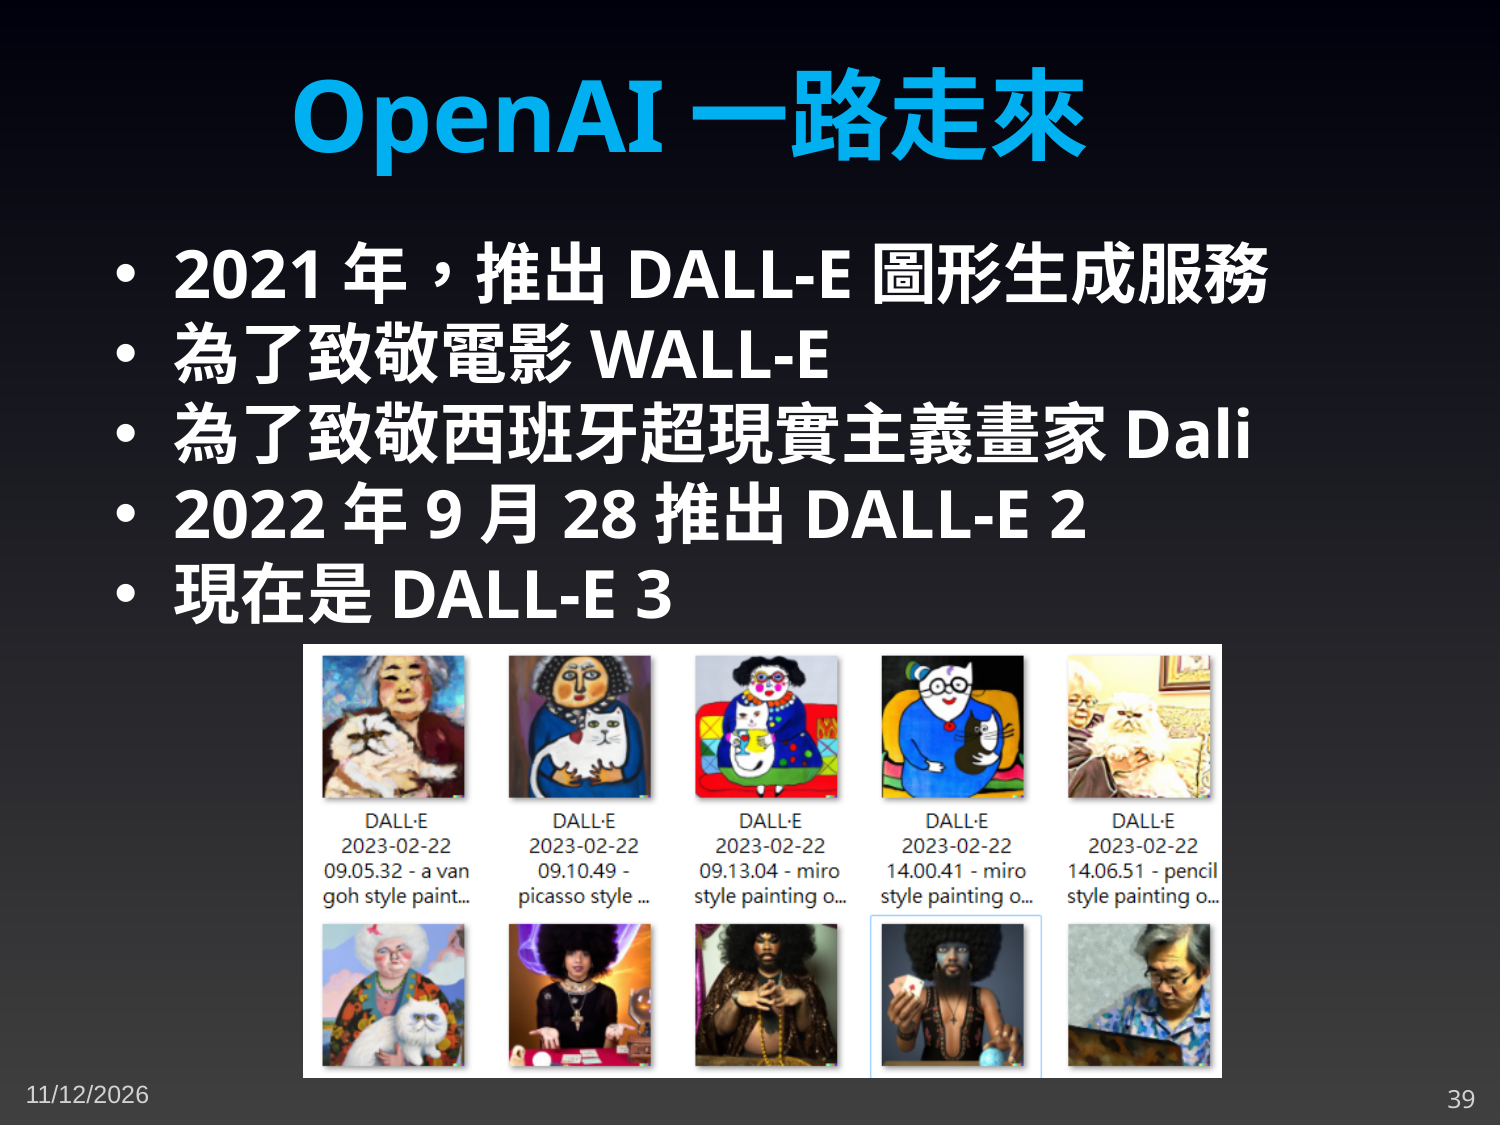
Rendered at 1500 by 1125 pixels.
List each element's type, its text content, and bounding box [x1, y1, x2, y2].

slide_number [10, 1075, 411, 1117]
slide_number 39 [1340, 1075, 1491, 1117]
text_box OpenAI一路走來 [274, 24, 1313, 188]
picture [302, 643, 1223, 1078]
text_box 2021年，推出DALL-E圖形生成服務 為了致敬電影WALL-E 為了致敬西班牙超現實主義畫家Dali 2022年9月28推出DALL-E 2 現在是DALL-E 3 [99, 224, 1400, 720]
